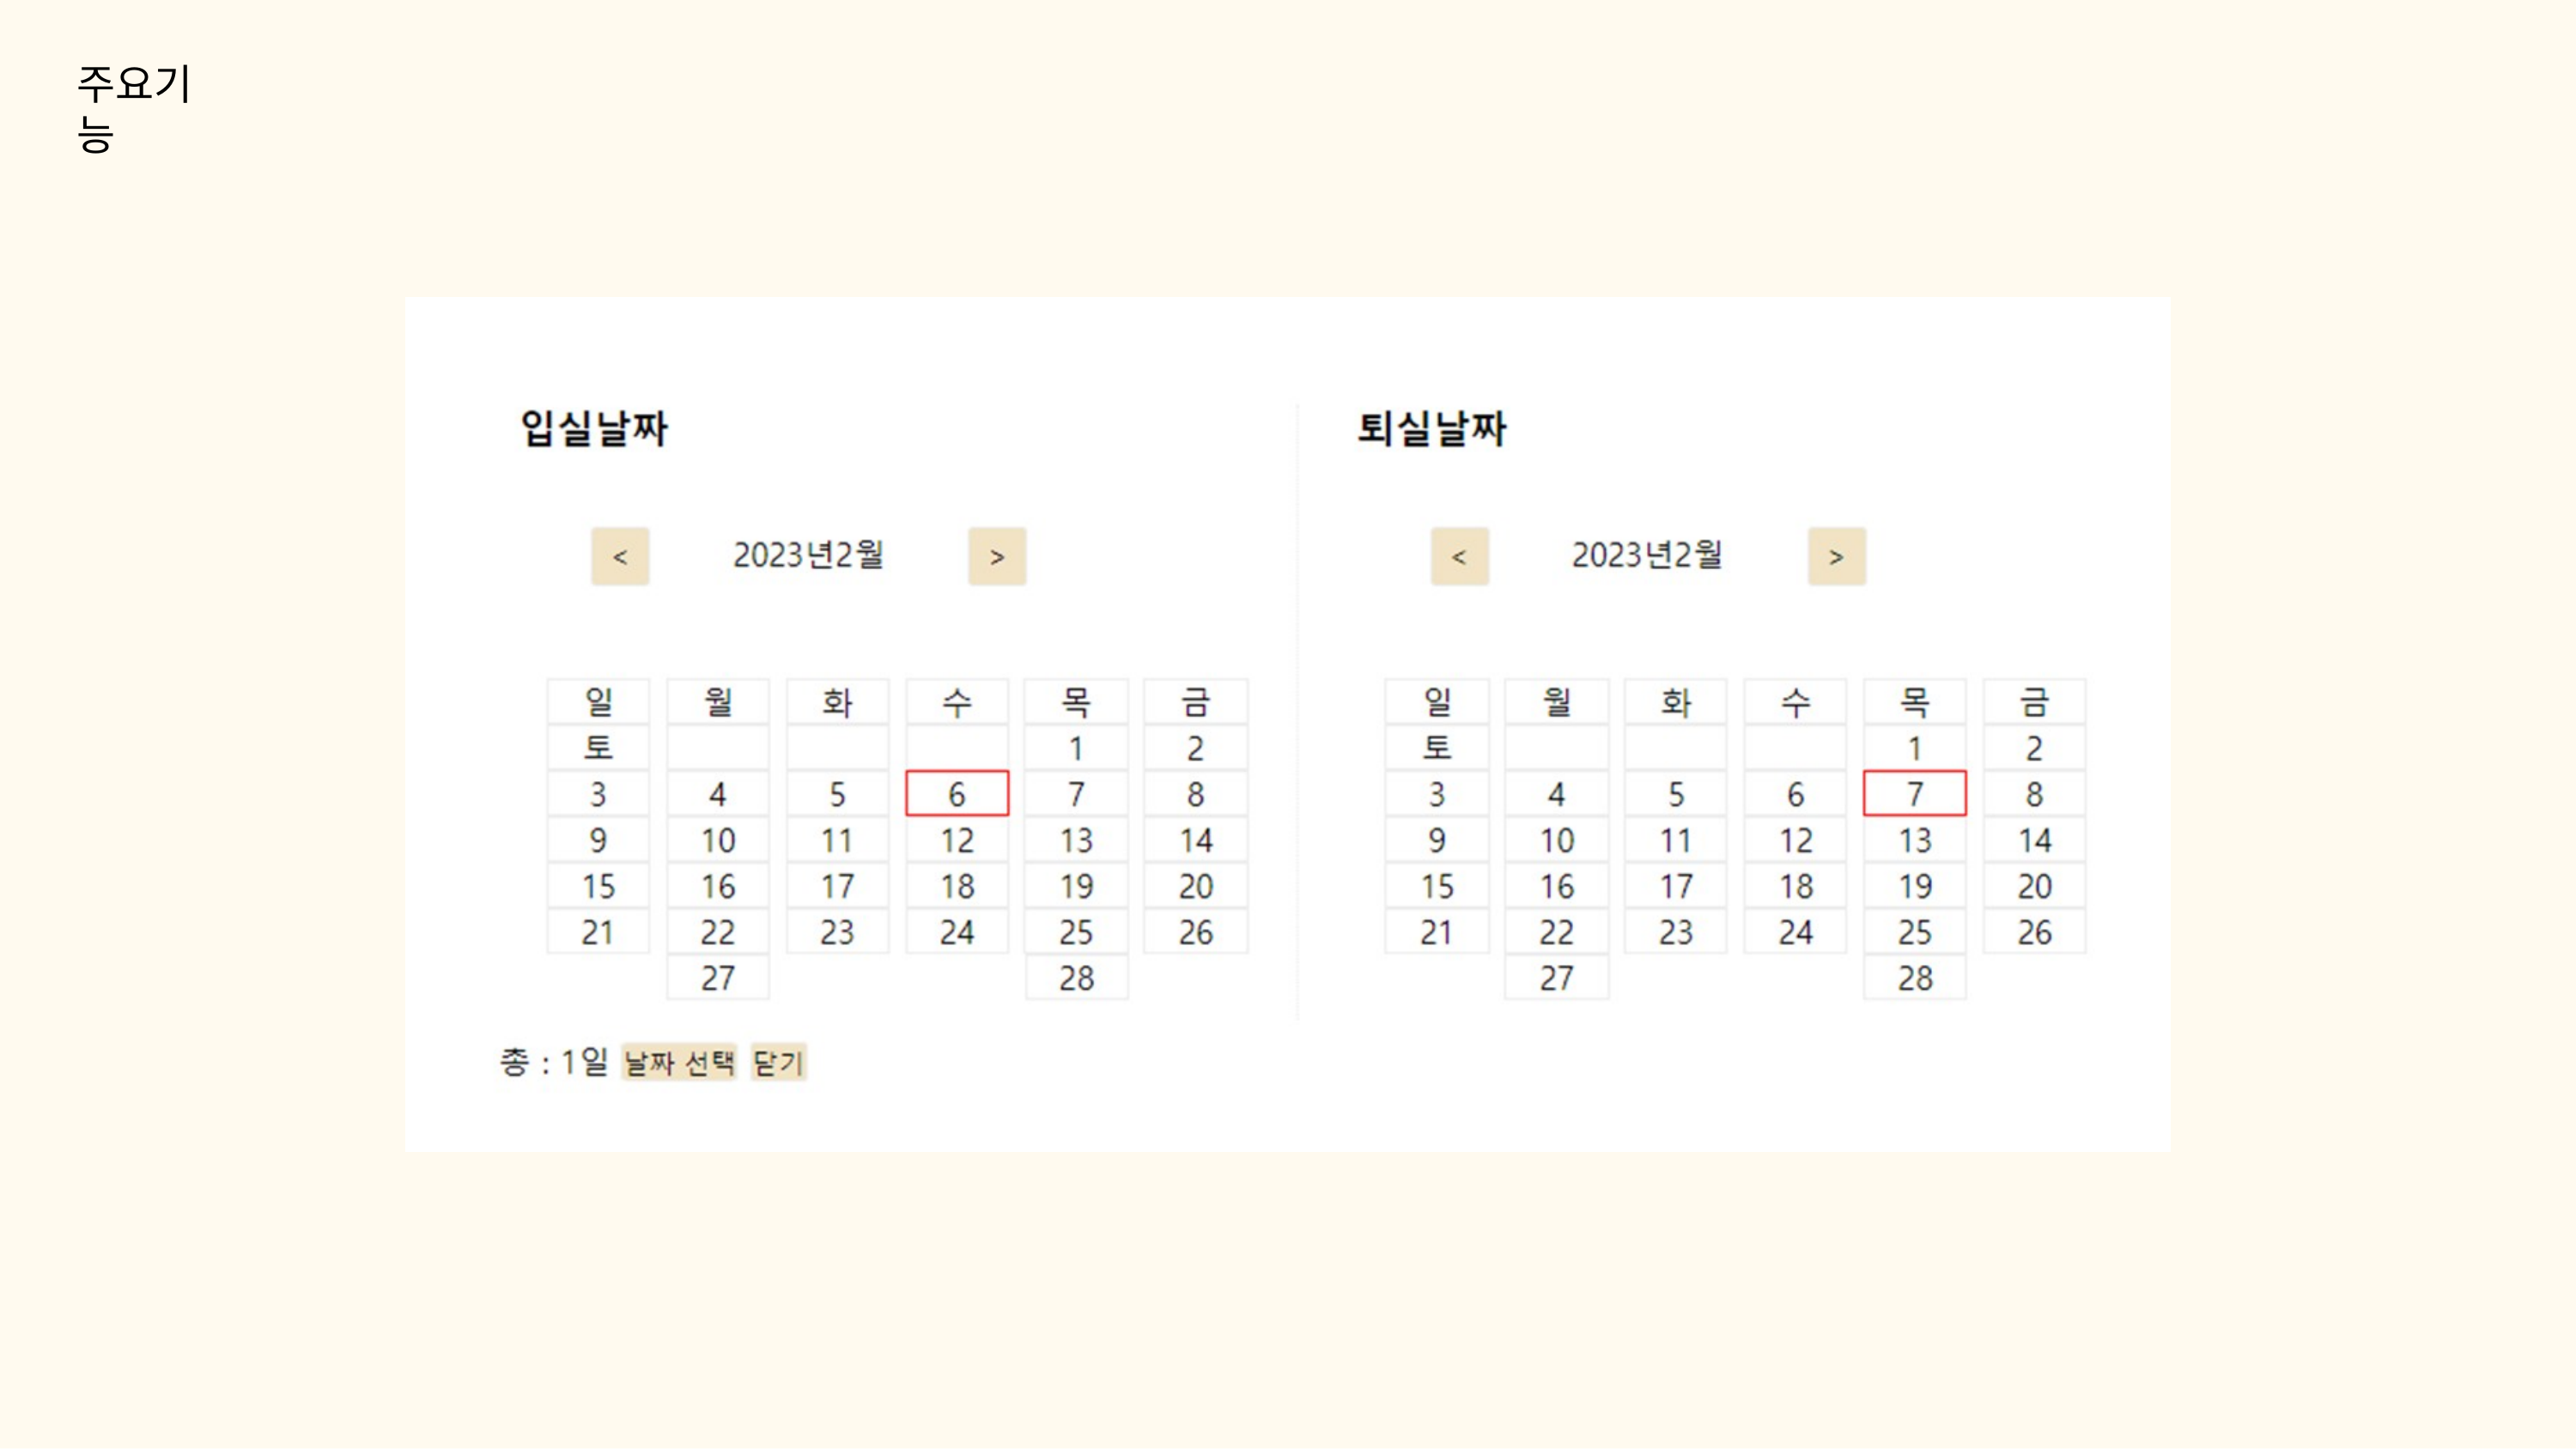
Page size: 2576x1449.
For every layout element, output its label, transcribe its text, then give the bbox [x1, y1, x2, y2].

text_box 주요기능 [75, 55, 216, 159]
picture [405, 297, 2171, 1152]
